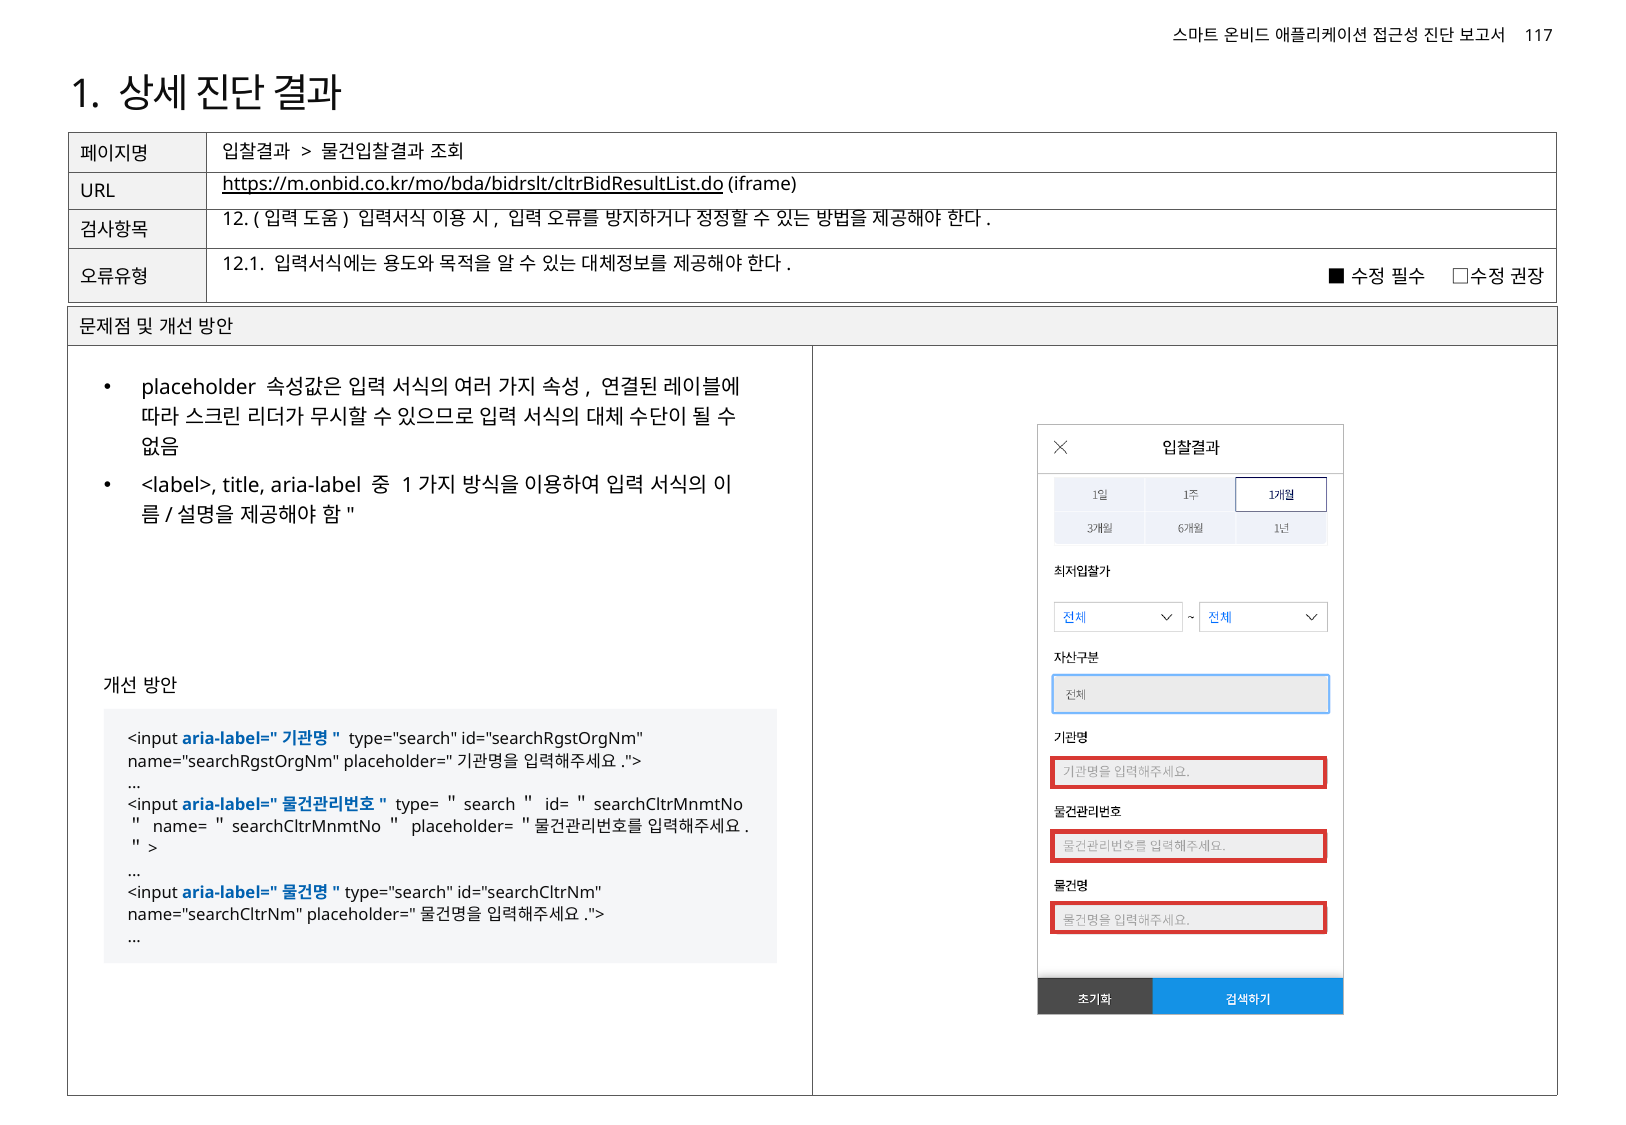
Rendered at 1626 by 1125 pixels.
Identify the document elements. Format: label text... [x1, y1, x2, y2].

list 12.1. 입력서식에는 용도와 목적을 알 수 있는 대체정보를 제공해야 한다. [207, 235, 1293, 291]
list placeholder 속성값은 입력 서식의 여러 가지 속성, 연결된 레이블에 따라 스크린 리더가 무시할 수 있으므로 입력 서식의 대체 수단이 될 수 없음 <label>, title, aria-label 중 1가지 방식을 이용하여 입력 서식의 이름/설명을 제공해야 함" [103, 368, 778, 598]
list https://m.onbid.co.kr/mo/bda/bidrslt/cltrBidResultList.do (iframe) [207, 167, 1557, 201]
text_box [103, 674, 778, 944]
picture [1037, 424, 1344, 1015]
list 입찰결과 > 물건입찰결과 조회 [207, 133, 1557, 167]
title 1. 상세 진단 결과 [69, 72, 1126, 117]
list 12. (입력 도움) 입력서식 이용 시, 입력 오류를 방지하거나 정정할 수 있는 방법을 제공해야 한다. [207, 201, 1557, 236]
